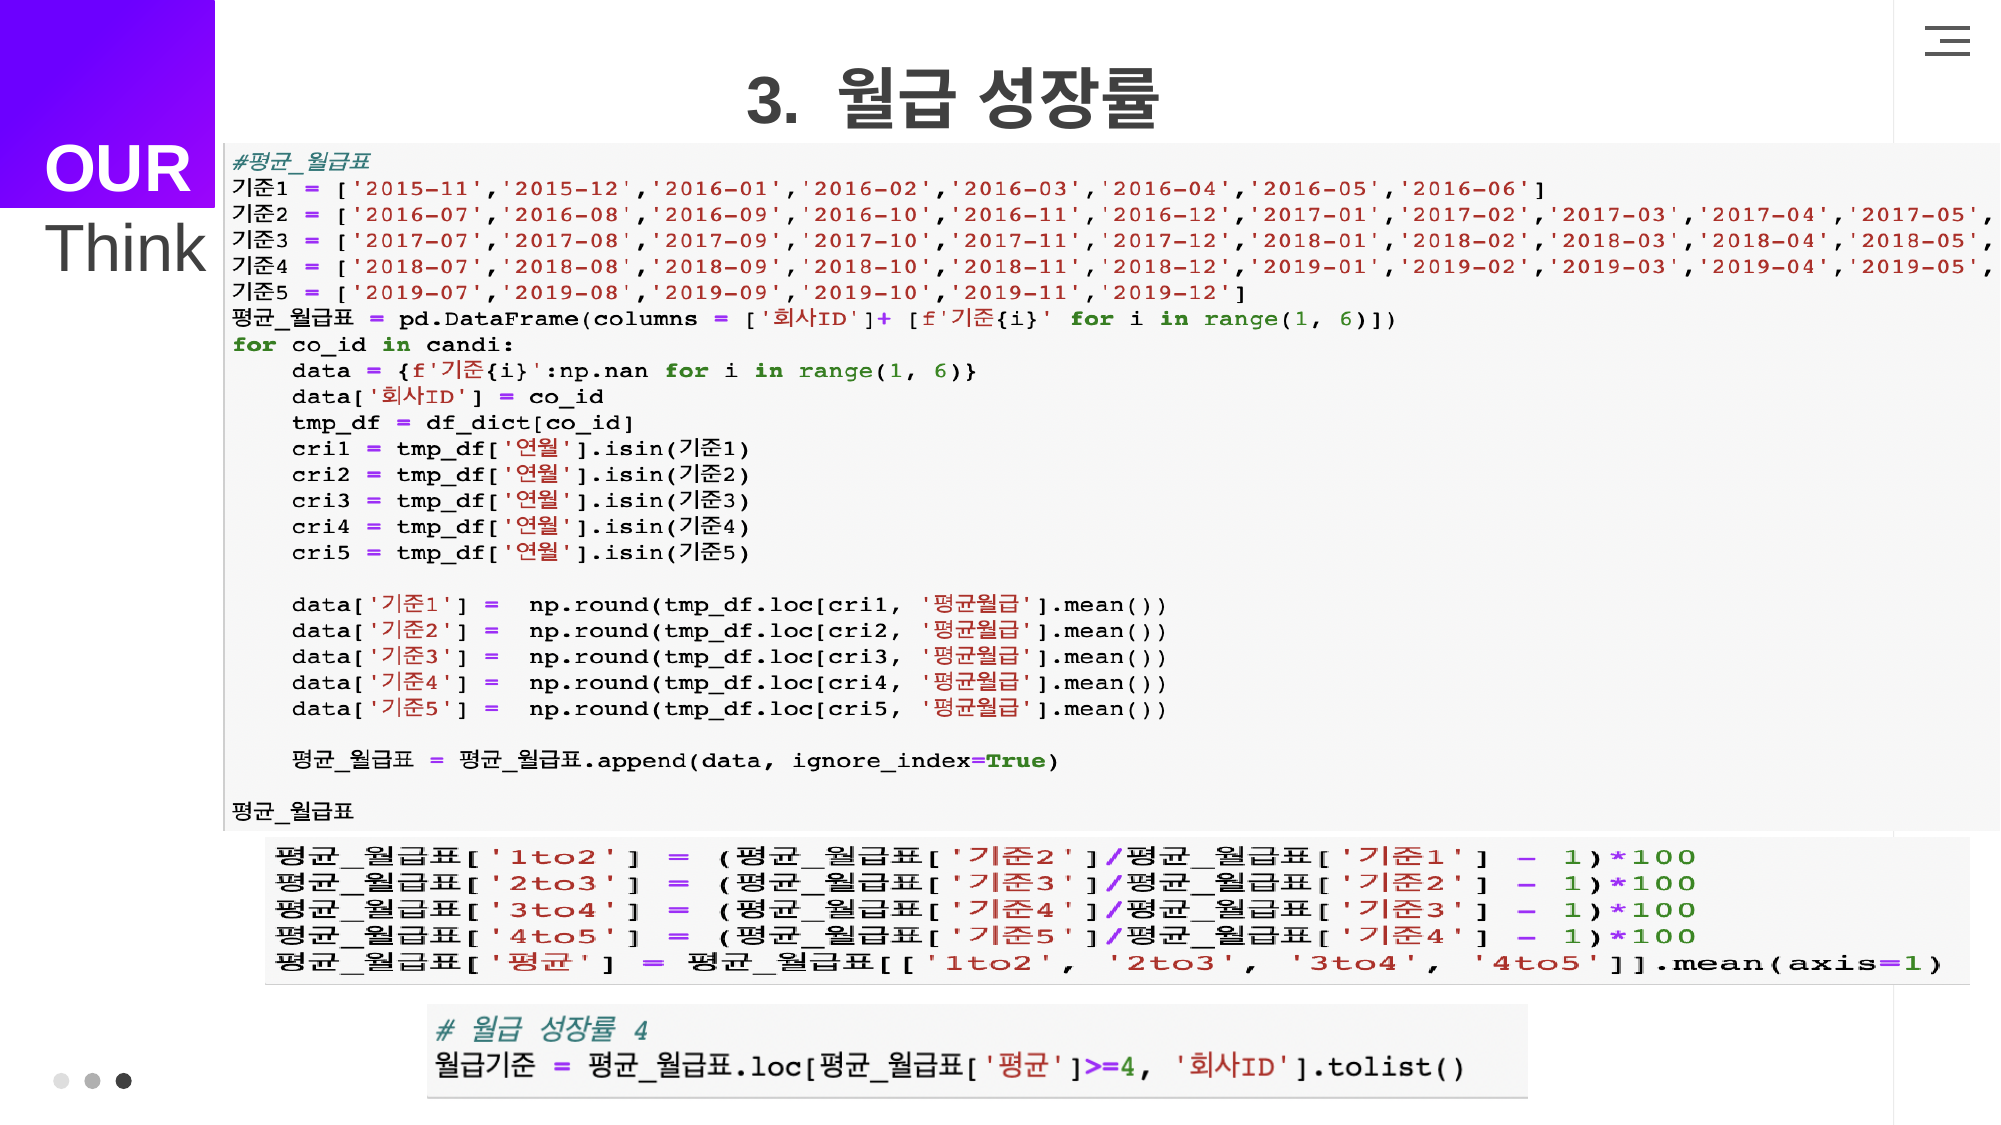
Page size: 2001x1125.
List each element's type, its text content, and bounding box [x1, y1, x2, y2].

text_box OUR Think [29, 117, 484, 293]
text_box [1925, 27, 1970, 55]
picture [220, 143, 2000, 831]
text_box 3. 월급 성장률 [666, 49, 1242, 143]
picture [265, 837, 1970, 985]
picture [427, 1004, 1528, 1101]
text_box [83, 1071, 102, 1091]
text_box [52, 1071, 71, 1091]
text_box [0, 0, 216, 208]
text_box [114, 1071, 133, 1091]
